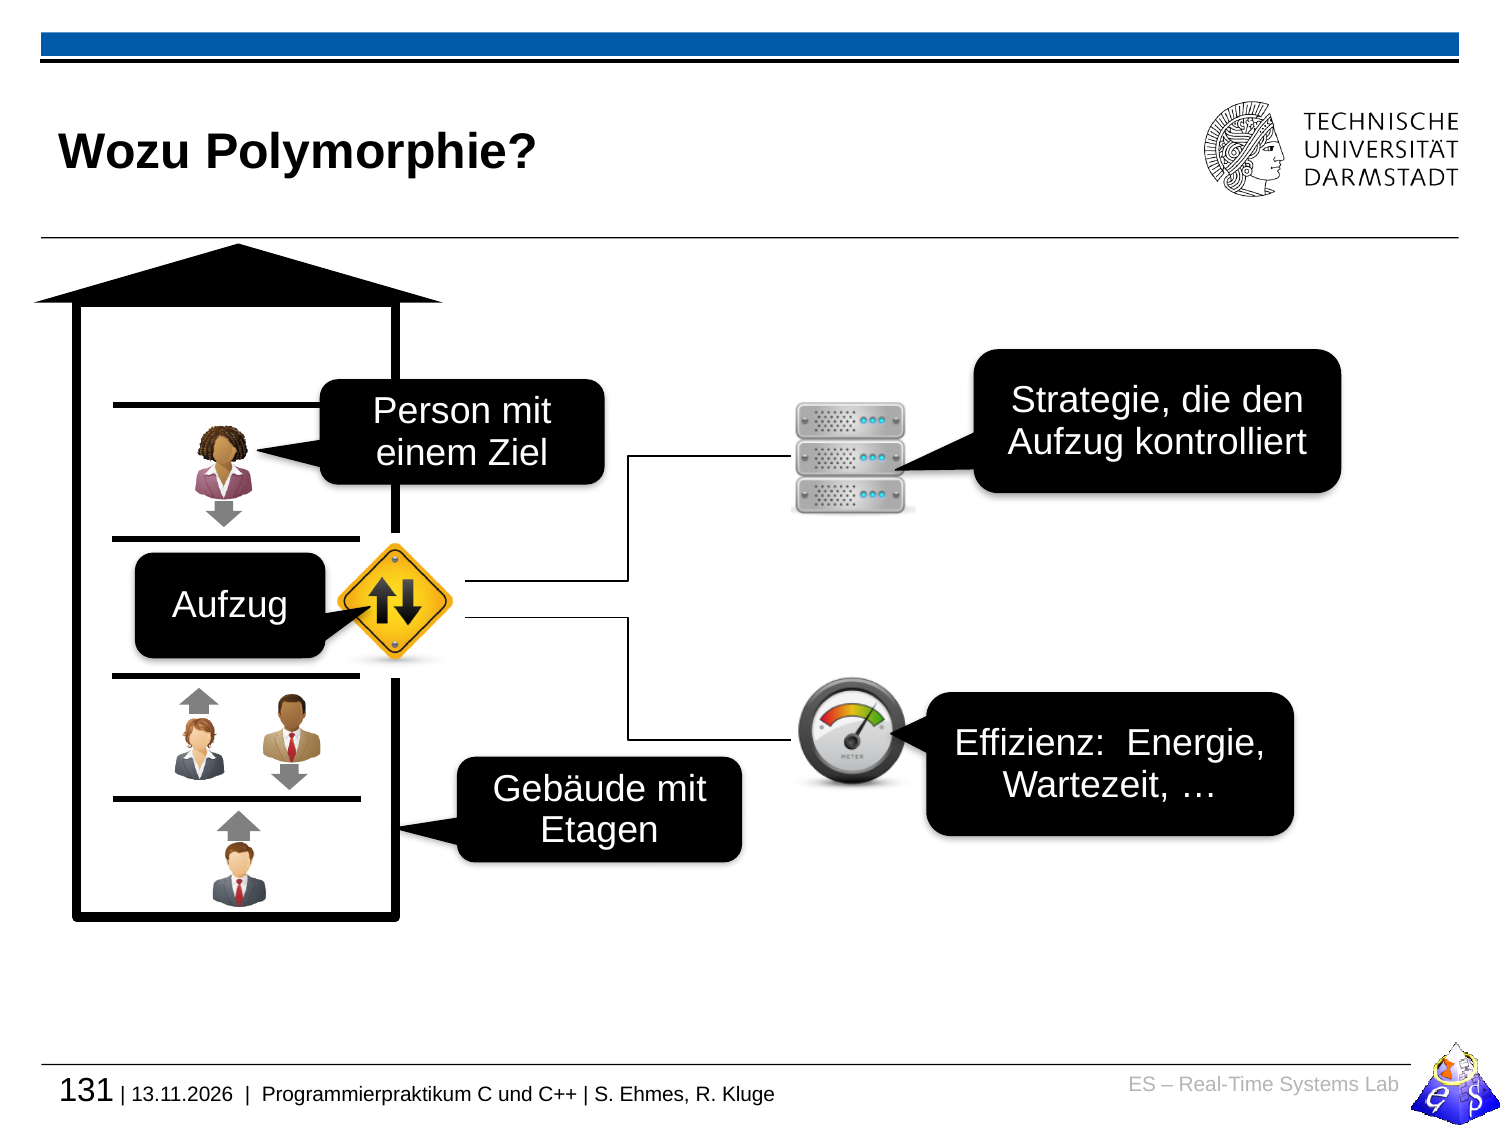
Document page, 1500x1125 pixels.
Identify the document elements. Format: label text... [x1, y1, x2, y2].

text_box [257, 691, 321, 791]
text_box Person mit einem Ziel [262, 379, 605, 485]
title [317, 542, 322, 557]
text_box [464, 617, 792, 740]
text_box Strategie, die den Aufzug kontrolliert [921, 349, 1342, 494]
text_box [76, 303, 396, 917]
title Wozu Polymorphie? [58, 80, 1187, 218]
picture [1187, 84, 1483, 214]
text_box [33, 243, 443, 303]
text_box Effizienz: Energie, Wartezeit, … [918, 692, 1295, 837]
text_box Aufzug [134, 552, 319, 659]
picture [324, 533, 466, 678]
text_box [207, 810, 269, 909]
title Viel Spaß! [119, 679, 396, 685]
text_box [172, 687, 226, 782]
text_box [464, 455, 792, 582]
picture [791, 393, 916, 521]
text_box Gebäude mit Etagen [393, 756, 743, 863]
picture [1411, 1041, 1500, 1125]
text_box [194, 422, 258, 528]
picture [795, 671, 914, 798]
